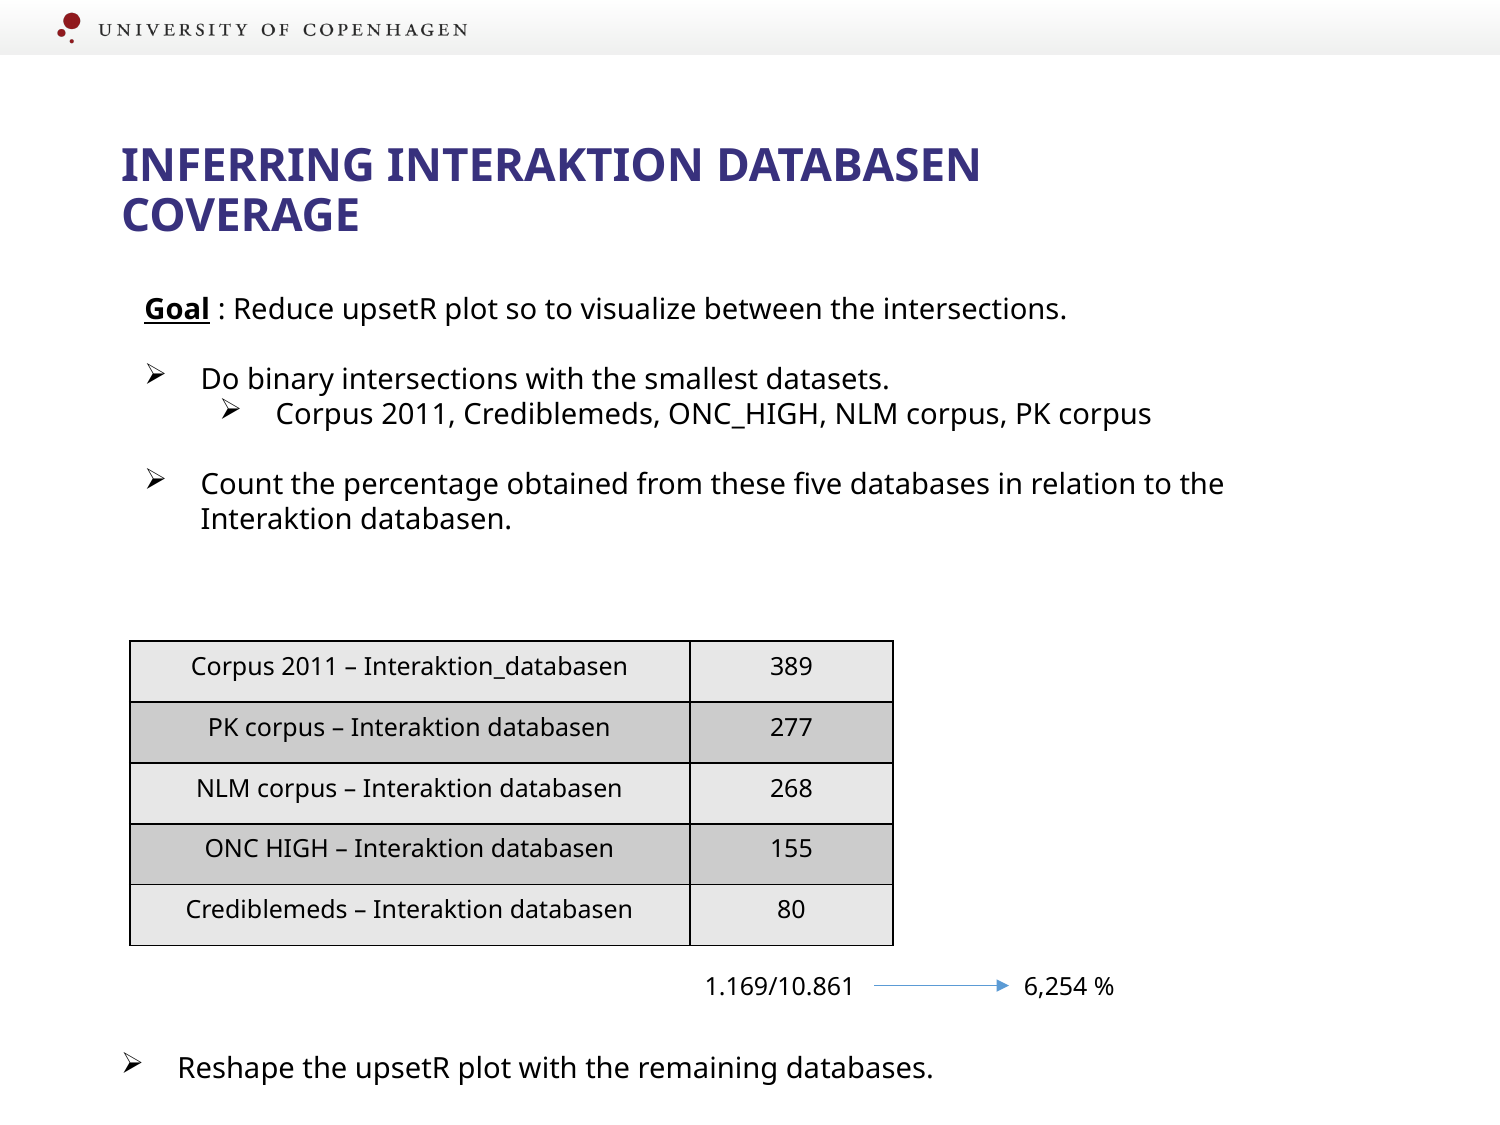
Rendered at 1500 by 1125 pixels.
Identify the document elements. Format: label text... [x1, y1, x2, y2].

table_header Corpus 2011 – Interaktion_databasen [131, 642, 689, 701]
title Inferring Interaktion databasen coverage [106, 83, 1232, 249]
table_cell 277 [691, 703, 892, 762]
table_cell NLM corpus – Interaktion databasen [131, 764, 689, 823]
table_cell 268 [691, 764, 892, 823]
table_header 389 [691, 642, 892, 701]
text_box Goal : Reduce upsetR plot so to visualize between the intersections. Do binary intersections with the smallest datasets. Corpus 2011, Crediblemeds, ONC_HIGH, NLM corpus, PK corpus Count the percentage obtained from these five databases in relation to the Interaktion databasen. [129, 282, 1289, 613]
text_box 6,254 % [1009, 962, 1193, 1006]
table_cell ONC HIGH – Interaktion databasen [131, 825, 689, 884]
table_cell 80 [691, 885, 892, 945]
text_box 1.169/10.861 [689, 962, 934, 1006]
table_cell PK corpus – Interaktion databasen [131, 703, 689, 762]
table_cell Crediblemeds – Interaktion databasen [131, 885, 689, 945]
table_cell 155 [691, 825, 892, 884]
text_box Reshape the upsetR plot with the remaining databases. [106, 1006, 1266, 1125]
picture [92, 15, 475, 42]
